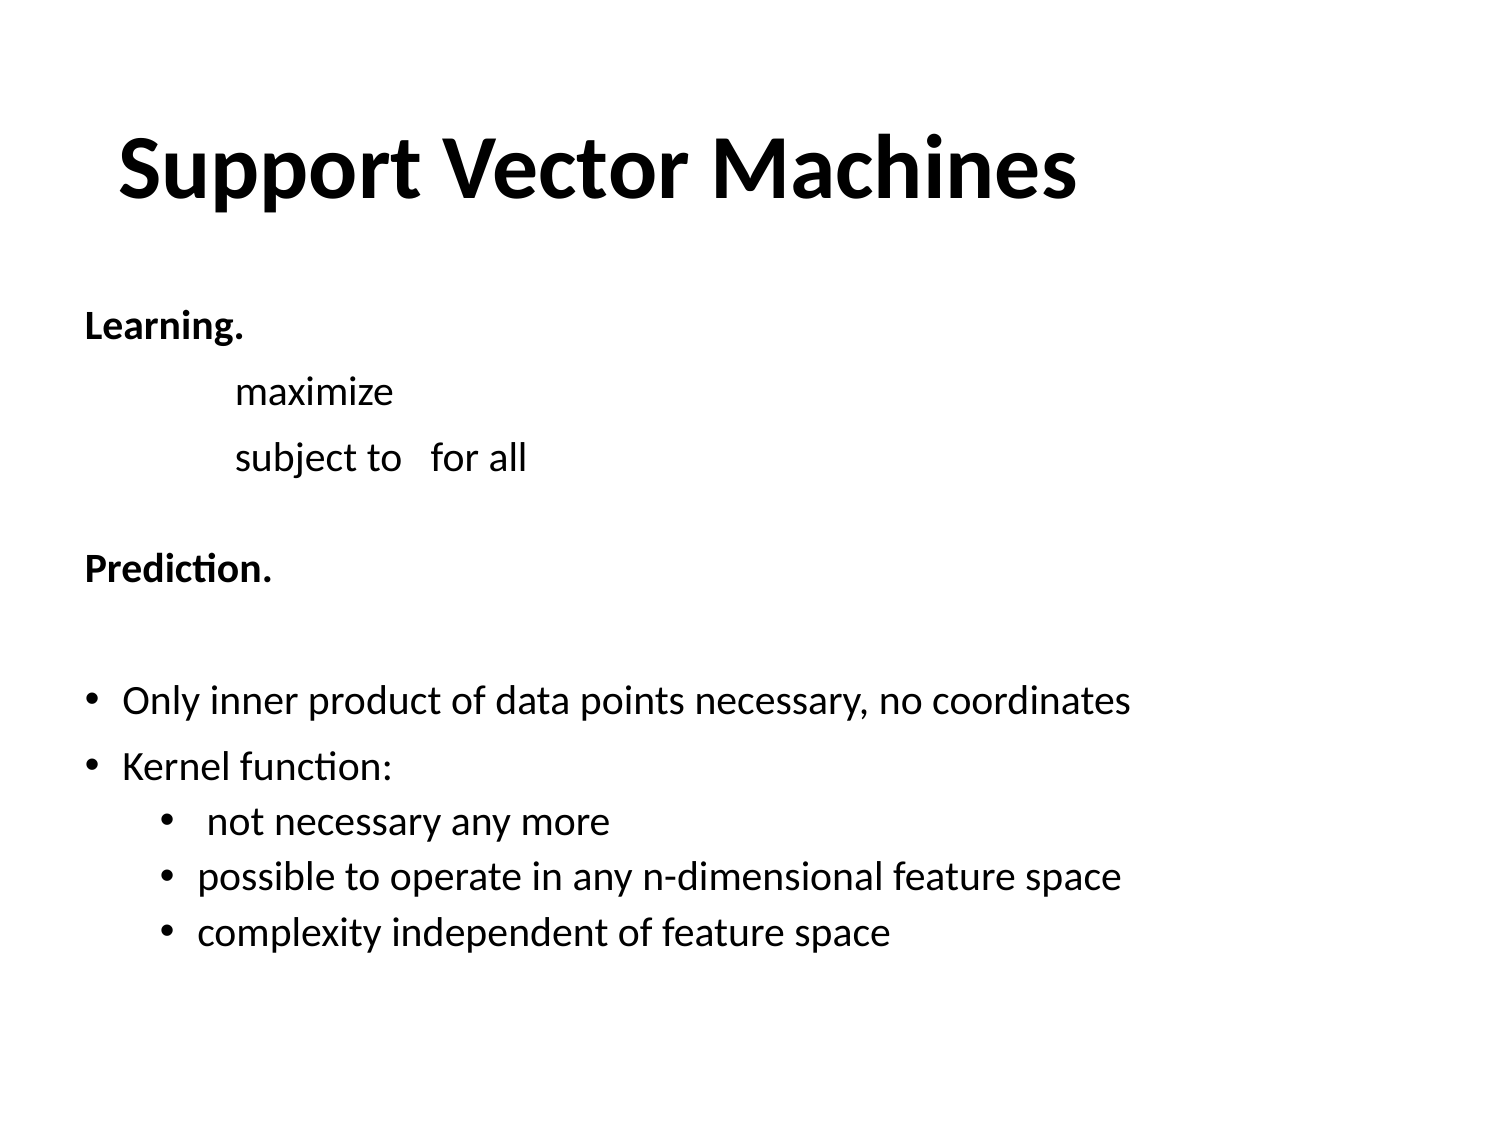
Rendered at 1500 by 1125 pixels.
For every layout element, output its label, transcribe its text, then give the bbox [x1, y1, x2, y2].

title Support Vector Machines [103, 59, 1397, 278]
